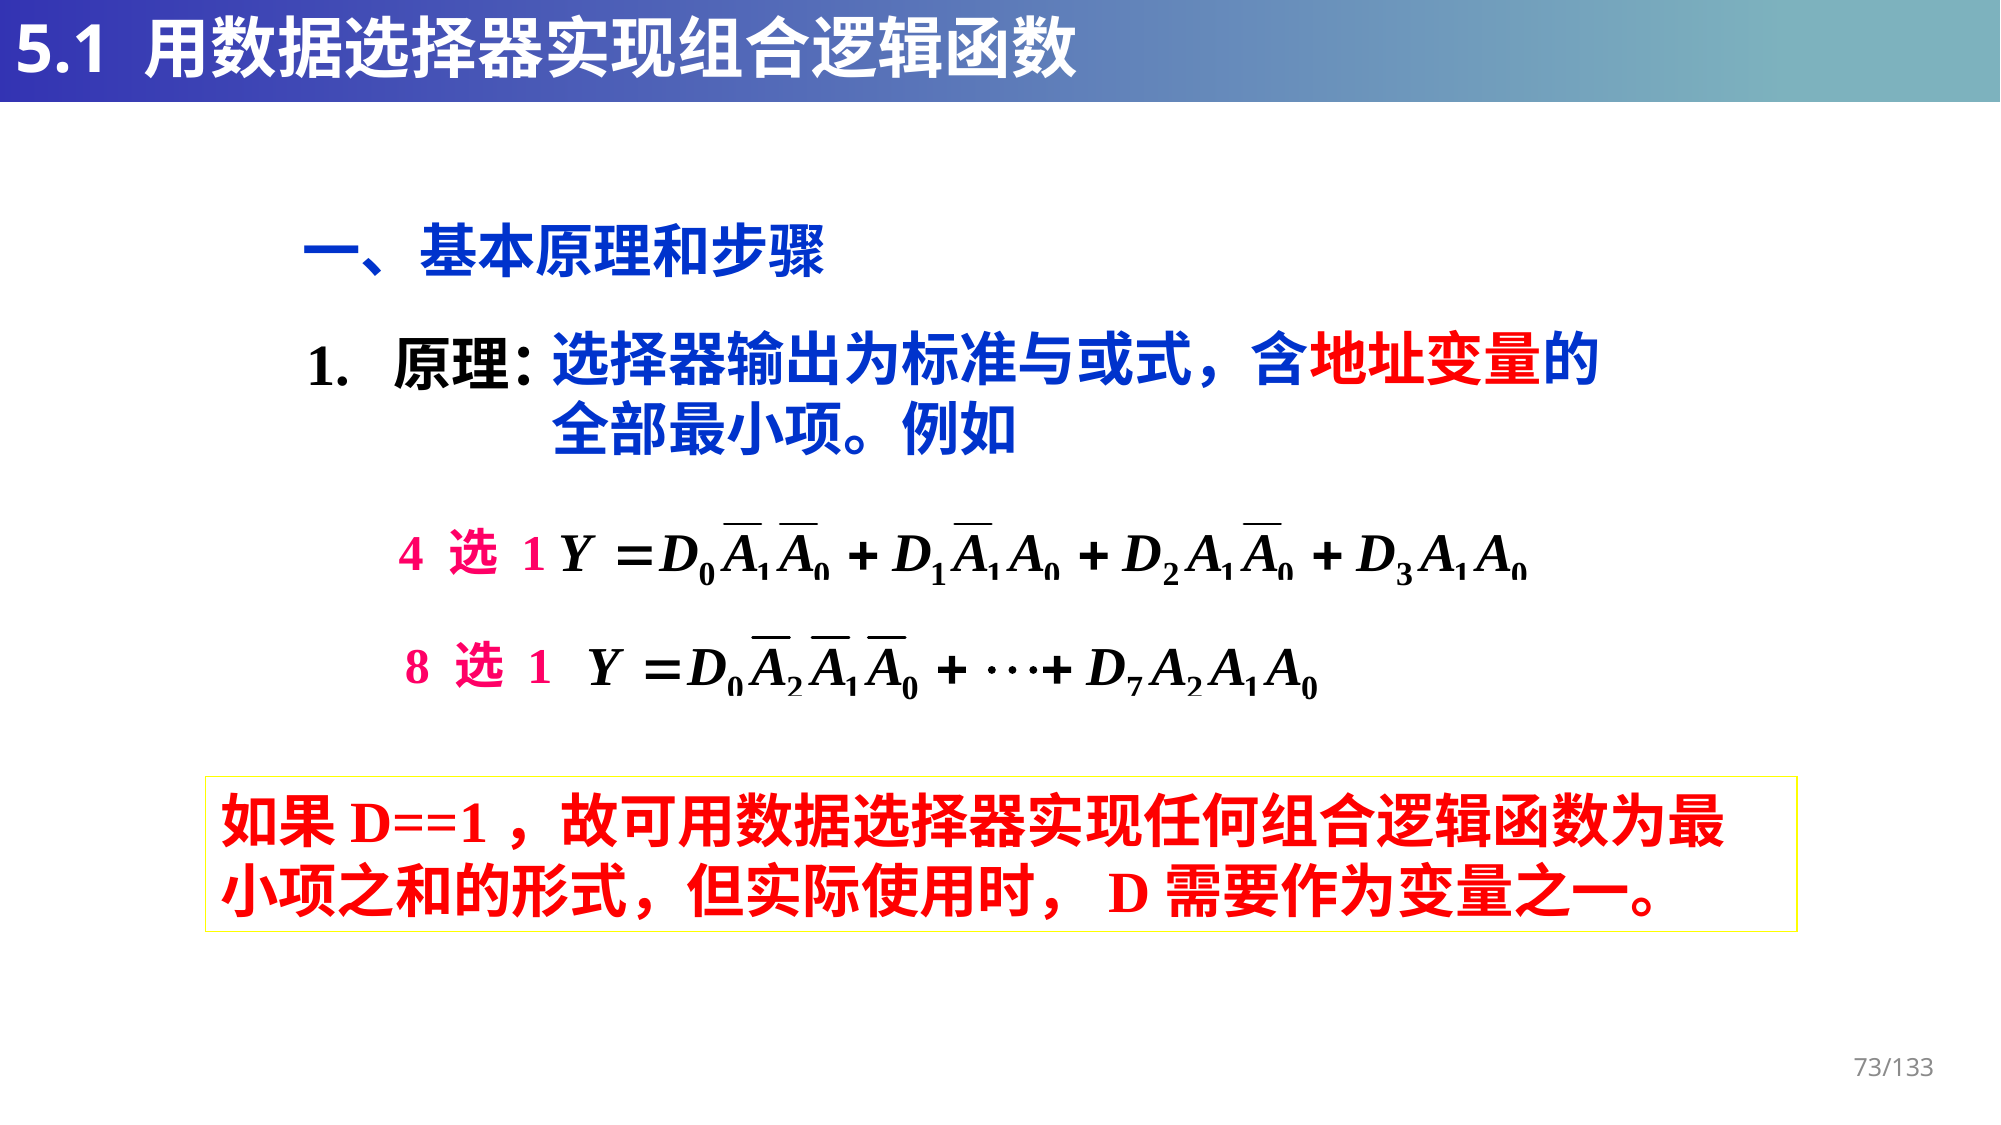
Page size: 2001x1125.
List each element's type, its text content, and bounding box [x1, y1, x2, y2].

text_box 选择器输出为标准与或式，含地址变量的 全部最小项。例如 [537, 314, 1616, 470]
slide_number 73/133 [1797, 1038, 1950, 1099]
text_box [580, 623, 1328, 712]
text_box 一、基本原理和步骤 [287, 207, 1199, 292]
text_box 如果D==1，故可用数据选择器实现任何组合逻辑函数为最小项之和的形式，但实际使用时，D需要作为变量之一。 [205, 776, 1797, 932]
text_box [553, 509, 1542, 598]
title 5.1 用数据选择器实现组合逻辑函数 [0, 0, 2000, 102]
text_box 8 选 1 [389, 625, 580, 701]
text_box 4 选 1 [383, 513, 553, 589]
text_box 1. 原理： [291, 320, 537, 405]
